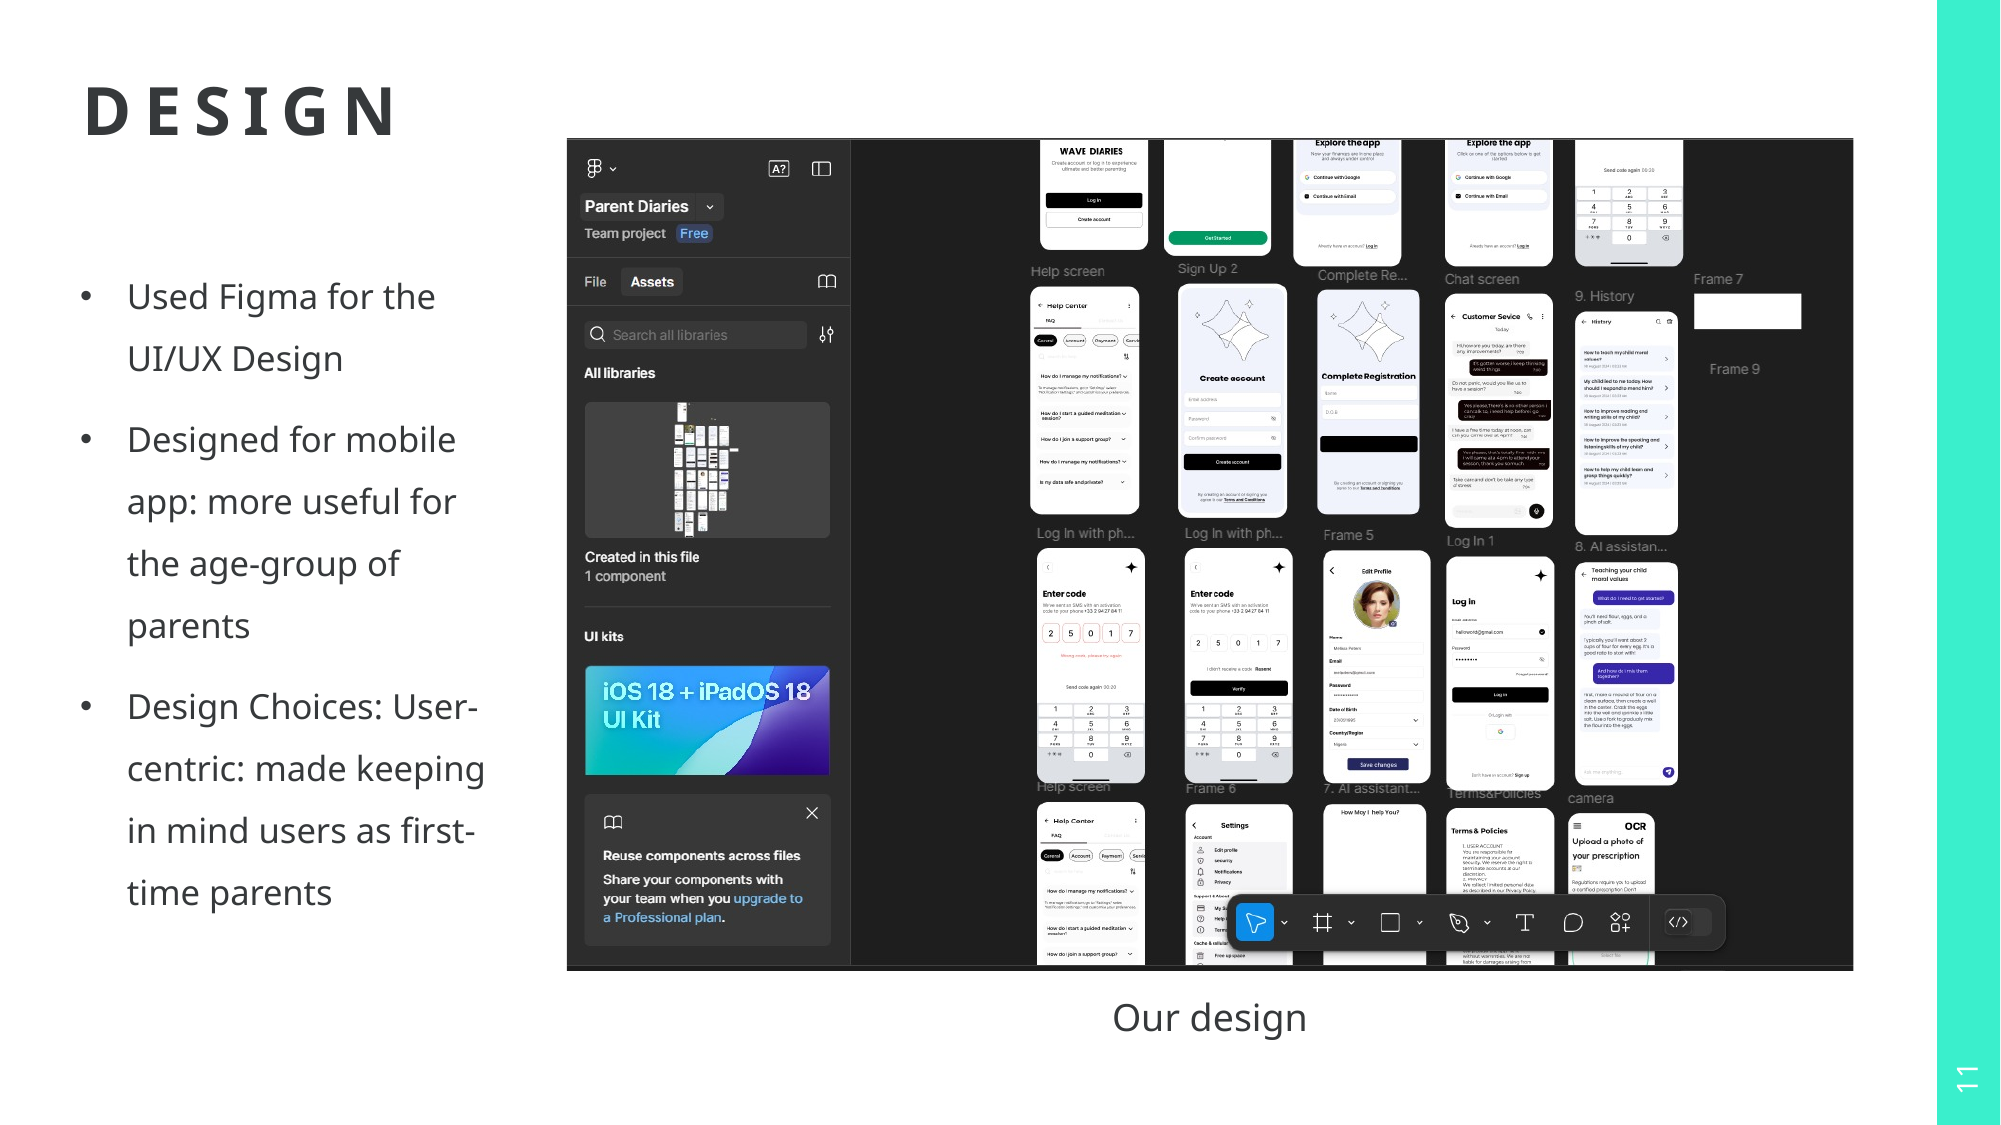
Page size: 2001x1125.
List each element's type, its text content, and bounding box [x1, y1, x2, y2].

text_box Used Figma for the UI/UX Design Designed for mobile app: more useful for the age-group of parents Design Choices: User-centric: made keeping in mind users as first-time parents [65, 246, 517, 929]
title design [82, 77, 564, 200]
text_box Our design [1097, 986, 1323, 1092]
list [566, 138, 1854, 971]
slide_number 11 [1937, 1032, 2000, 1125]
